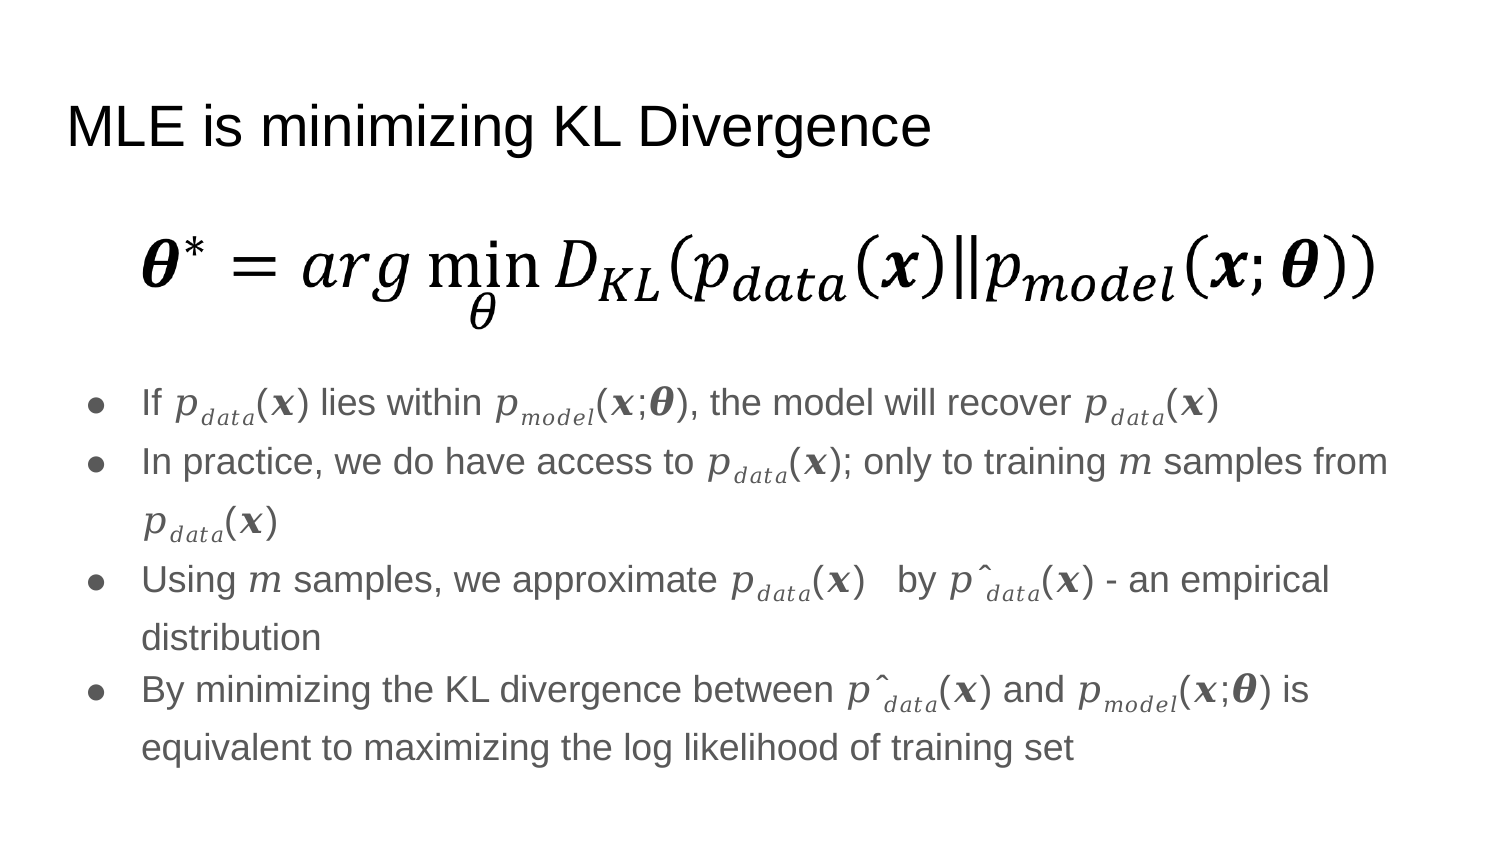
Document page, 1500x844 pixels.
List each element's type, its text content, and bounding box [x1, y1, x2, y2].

title MLE is minimizing KL Divergence [51, 72, 1449, 167]
picture [119, 182, 1381, 332]
list If 𝑝𝑑𝑎𝑡𝑎(𝒙) lies within 𝑝𝑚𝑜𝑑𝑒𝑙(𝒙;𝜽), the model will recover 𝑝𝑑𝑎𝑡𝑎(𝒙) In practice, we do have access to 𝑝𝑑𝑎𝑡𝑎(𝒙); only to training 𝑚 samples from 𝑝𝑑𝑎𝑡𝑎(𝒙) Using 𝑚 samples, we approximate 𝑝𝑑𝑎𝑡𝑎(𝒙) by 𝑝 ̂𝑑𝑎𝑡𝑎(𝒙) - an empirical distribution By minimizing the KL divergence between 𝑝 ̂𝑑𝑎𝑡𝑎(𝒙) and 𝑝𝑚𝑜𝑑𝑒𝑙(𝒙;𝜽) is equivalent to maximizing the log likelihood of training set [51, 355, 1449, 750]
